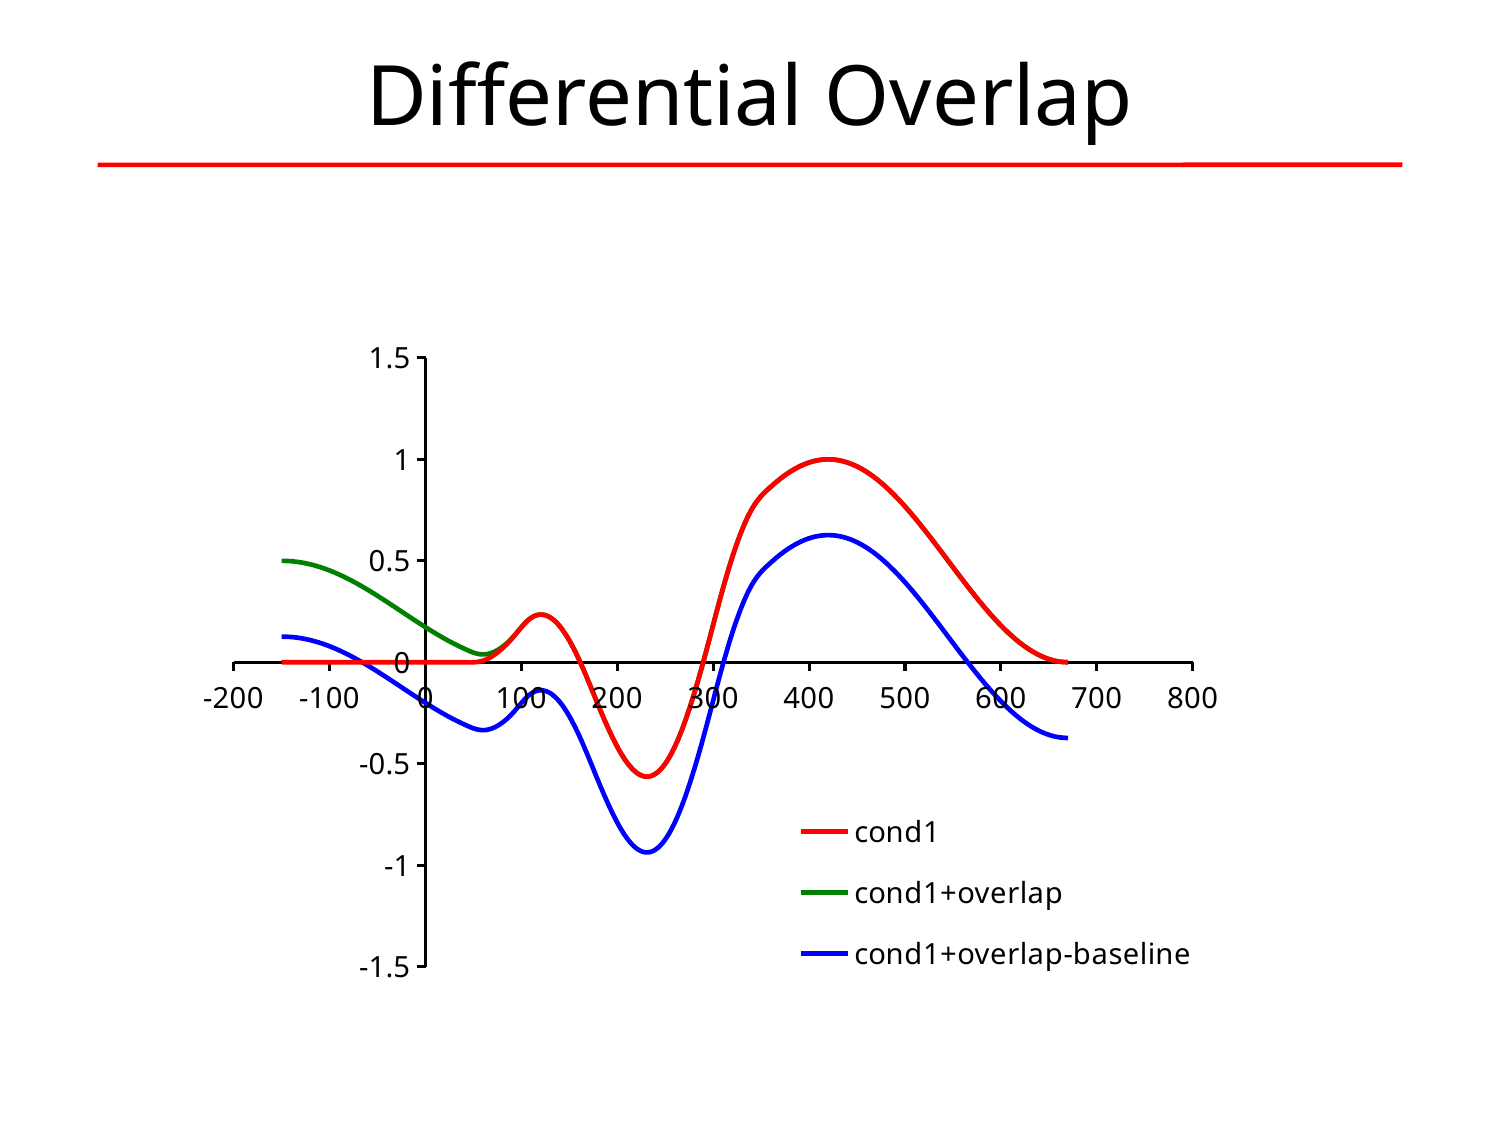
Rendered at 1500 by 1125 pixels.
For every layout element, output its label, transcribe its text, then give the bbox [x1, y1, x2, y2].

title Differential Overlap [74, 0, 1426, 186]
chart [184, 329, 1273, 995]
